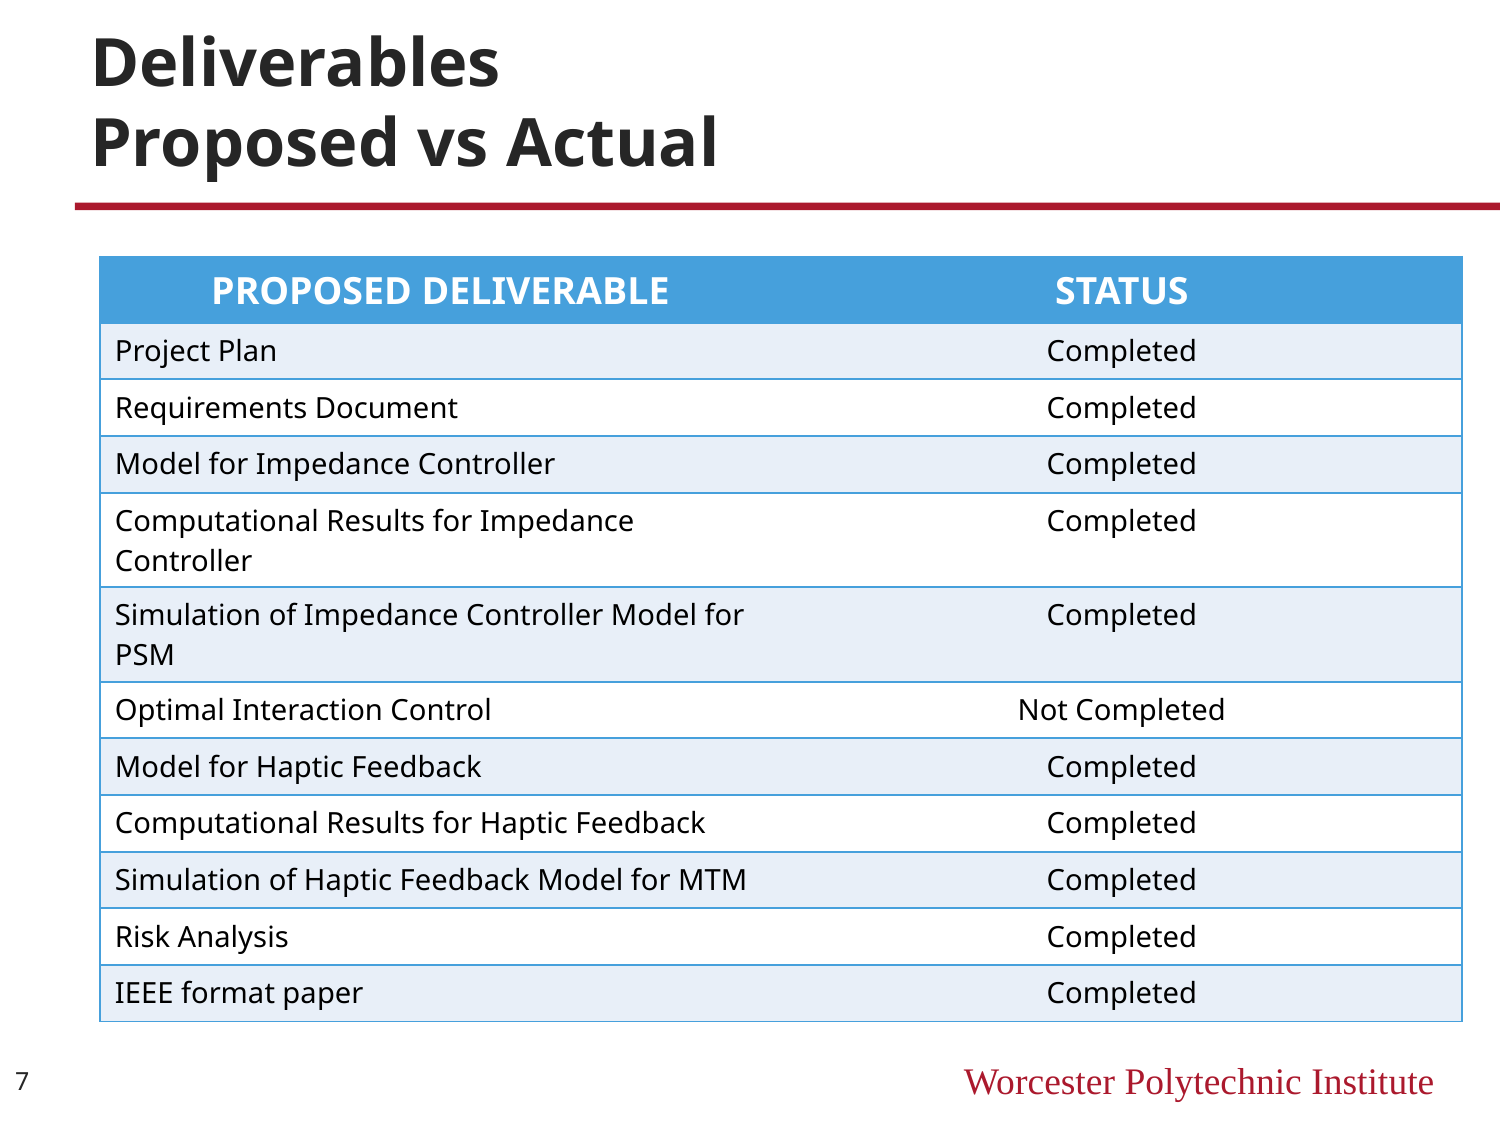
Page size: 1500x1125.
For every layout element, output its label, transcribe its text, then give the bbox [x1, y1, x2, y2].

table_cell Completed [781, 324, 1461, 378]
table_cell Completed [781, 380, 1461, 435]
table_header PROPOSED DELIVERABLE [101, 258, 781, 322]
table_cell Optimal Interaction Control [101, 683, 781, 737]
table_cell Completed [781, 494, 1461, 586]
table_cell Computational Results for Haptic Feedback [101, 796, 781, 851]
table_cell Simulation of Impedance Controller Model for PSM [101, 588, 781, 681]
table_cell Completed [781, 796, 1461, 851]
table_cell Completed [781, 853, 1461, 907]
table_cell Requirements Document [101, 380, 781, 435]
table_cell Computational Results for Impedance Controller [101, 494, 781, 586]
table_cell Completed [781, 739, 1461, 794]
table_cell Not Completed [781, 683, 1461, 737]
table_cell Completed [781, 966, 1461, 1021]
table_cell Simulation of Haptic Feedback Model for MTM [101, 853, 781, 907]
table_cell Completed [781, 909, 1461, 964]
table_cell Project Plan [101, 324, 781, 378]
title Deliverables Proposed vs Actual [75, 56, 1425, 188]
table_header STATUS [781, 258, 1461, 322]
table_cell Completed [781, 437, 1461, 492]
table_cell Model for Haptic Feedback [101, 739, 781, 794]
table_cell IEEE format paper [101, 966, 781, 1021]
table_cell Model for Impedance Controller [101, 437, 781, 492]
table_cell Risk Analysis [101, 909, 781, 964]
slide_number 7 [0, 1047, 75, 1113]
table_cell Completed [781, 588, 1461, 681]
